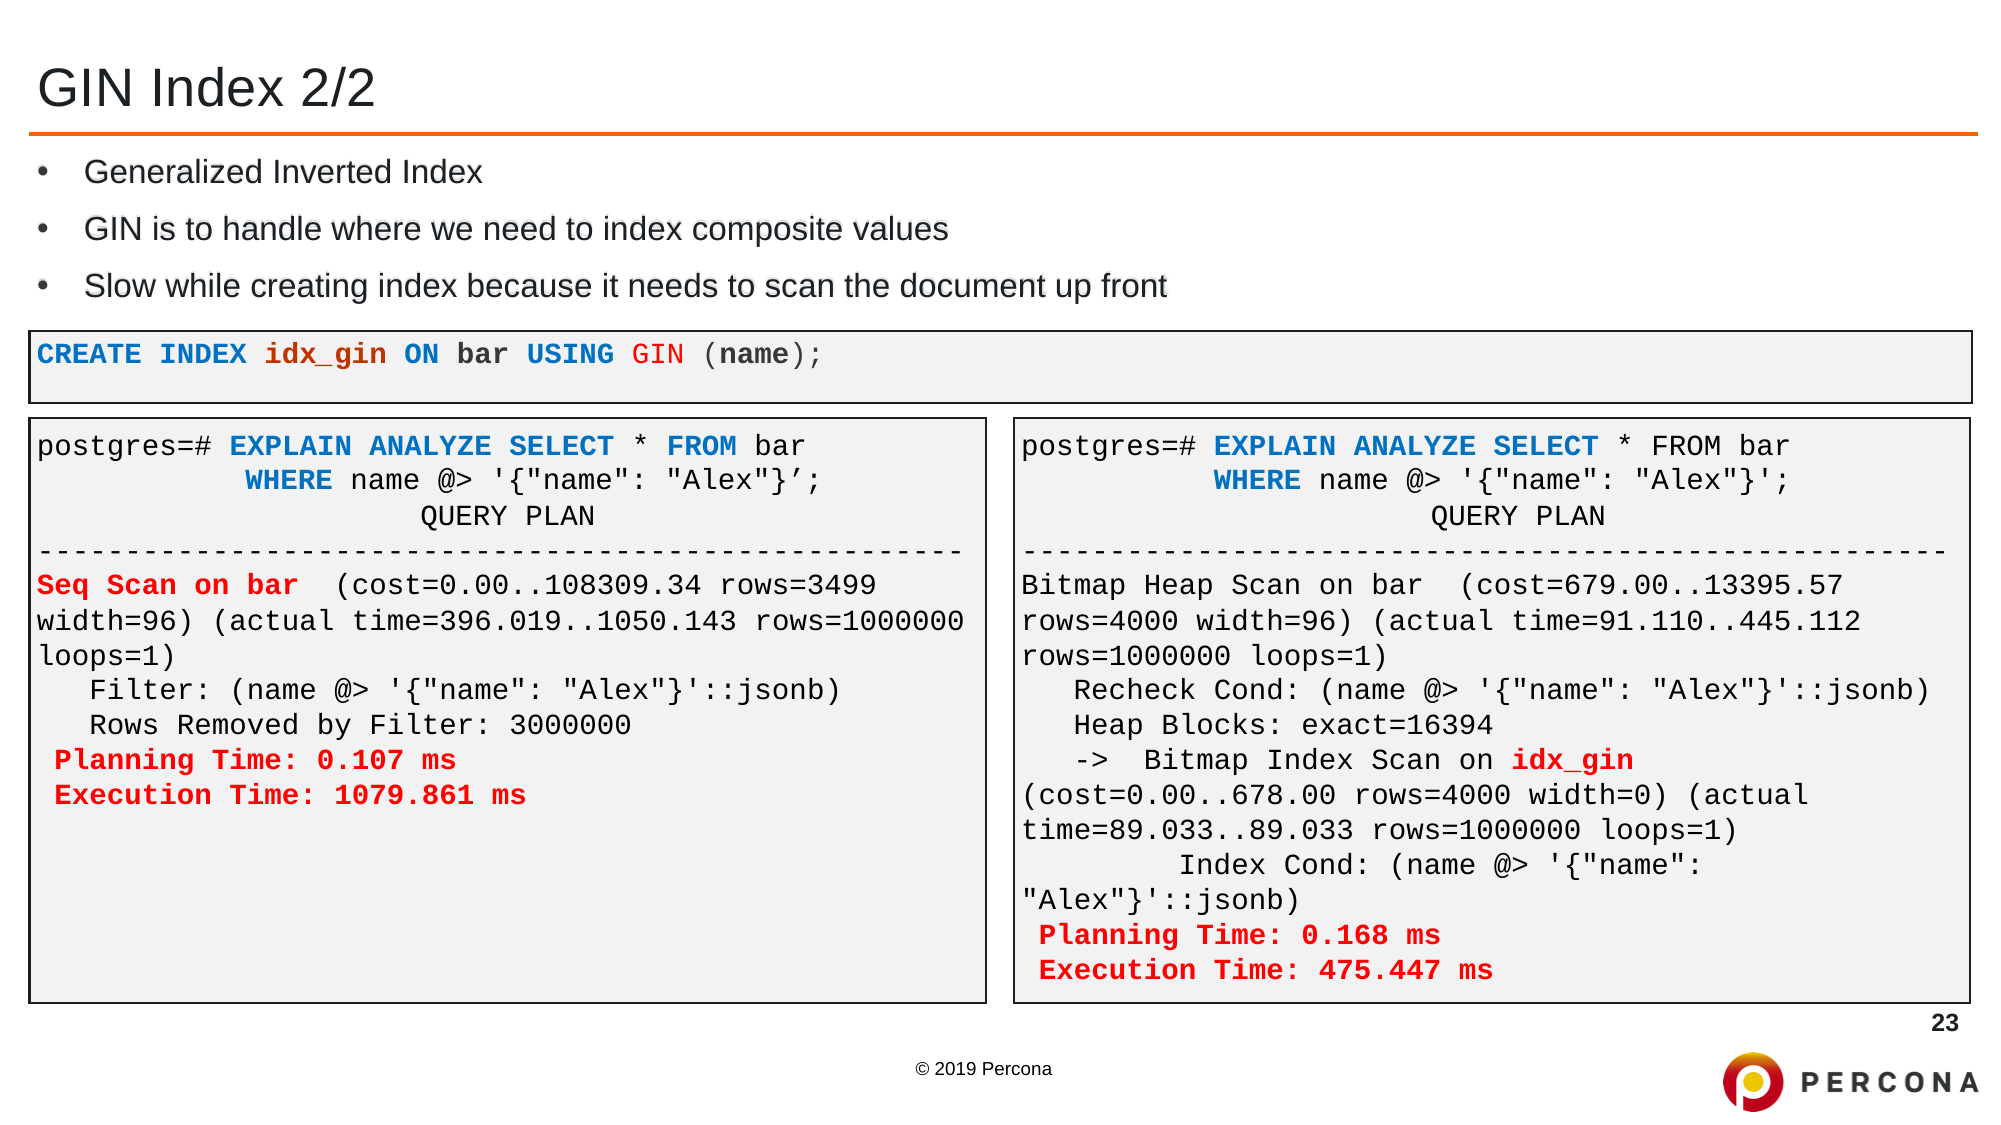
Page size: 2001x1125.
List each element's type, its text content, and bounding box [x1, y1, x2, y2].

picture [1723, 1052, 1979, 1112]
slide_number 23 [1919, 1003, 1972, 1041]
list Generalized Inverted Index GIN is to handle where we need to index composite values Slow while creating index because it needs to scan the document up front [29, 147, 1979, 337]
text_box postgres=# EXPLAIN ANALYZE SELECT * FROM bar WHERE name @> '{"name": "Alex"}'; QUERY PLAN -----------------------------------------------------Bitmap Heap Scan on bar (cost=679.00..13395.57 rows=4000 width=96) (actual time=91.110..445.112 rows=1000000 loops=1) Recheck Cond: (name @> '{"name": "Alex"}'::jsonb) Heap Blocks: exact=16394 -> Bitmap Index Scan on idx_gin (cost=0.00..678.00 rows=4000 width=0) (actual time=89.033..89.033 rows=1000000 loops=1) Index Cond: (name @> '{"name": "Alex"}'::jsonb) Planning Time: 0.168 ms Execution Time: 475.447 ms [1013, 418, 1971, 1004]
text_box CREATE INDEX idx_gin ON bar USING GIN (name); [29, 330, 1972, 404]
text_box postgres=# EXPLAIN ANALYZE SELECT * FROM bar WHERE name @> '{"name": "Alex"}’; QUERY PLAN -----------------------------------------------------Seq Scan on bar (cost=0.00..108309.34 rows=3499 width=96) (actual time=396.019..1050.143 rows=1000000 loops=1) Filter: (name @> '{"name": "Alex"}'::jsonb) Rows Removed by Filter: 3000000 Planning Time: 0.107 ms Execution Time: 1079.861 ms [29, 418, 987, 1004]
title GIN Index 2/2 [29, 29, 1979, 145]
